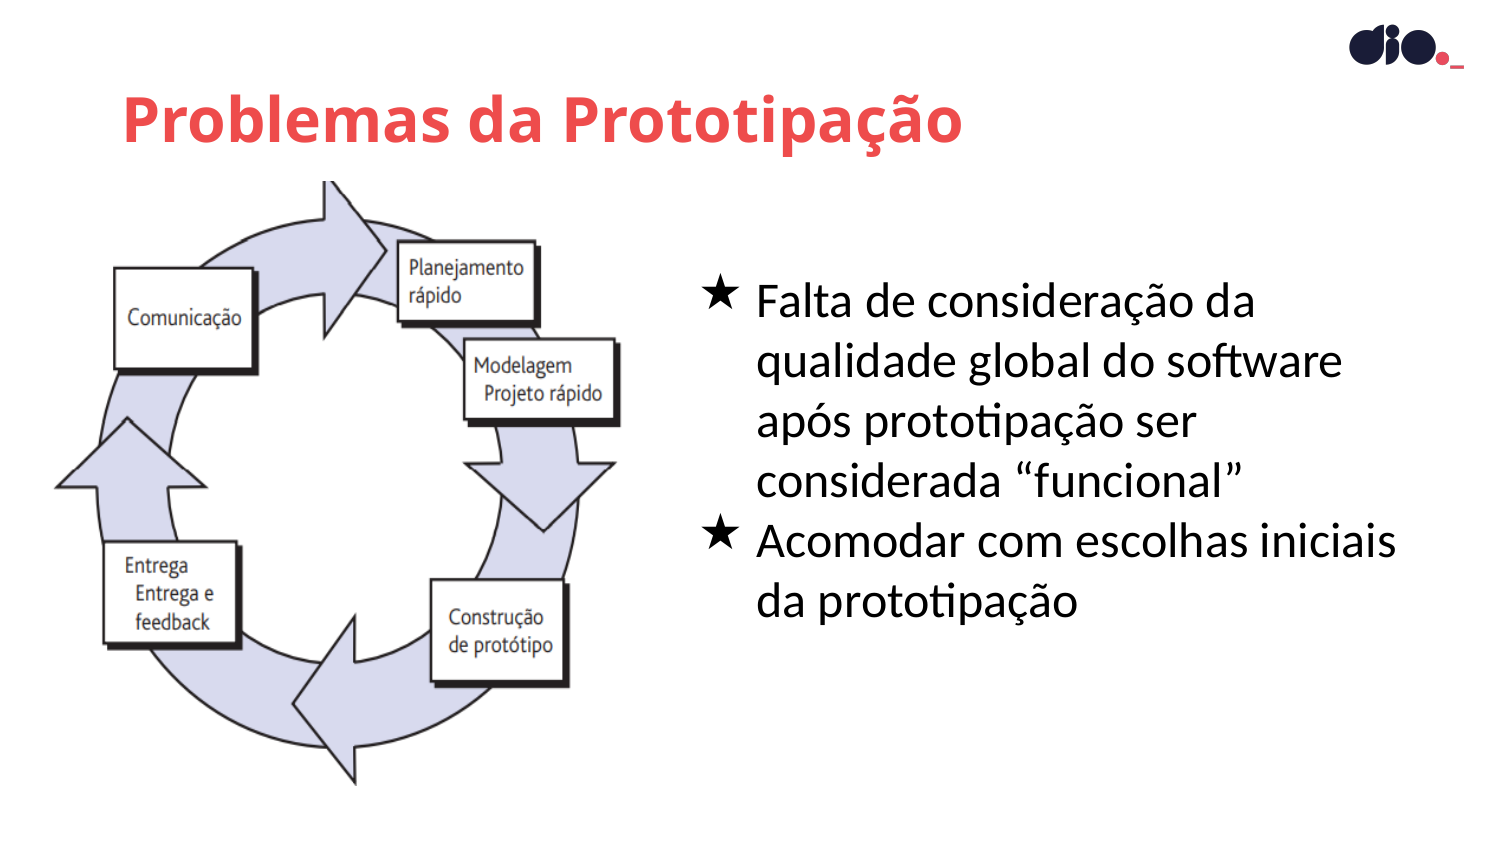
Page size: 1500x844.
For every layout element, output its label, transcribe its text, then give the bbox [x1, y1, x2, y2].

picture [1334, 15, 1474, 78]
text_box Problemas da Prototipação [106, 42, 1426, 182]
picture [42, 180, 646, 786]
text_box Falta de consideração da qualidade global do software após prototipação ser considerada “funcional” Acomodar com escolhas iniciais da prototipação [666, 252, 1457, 643]
